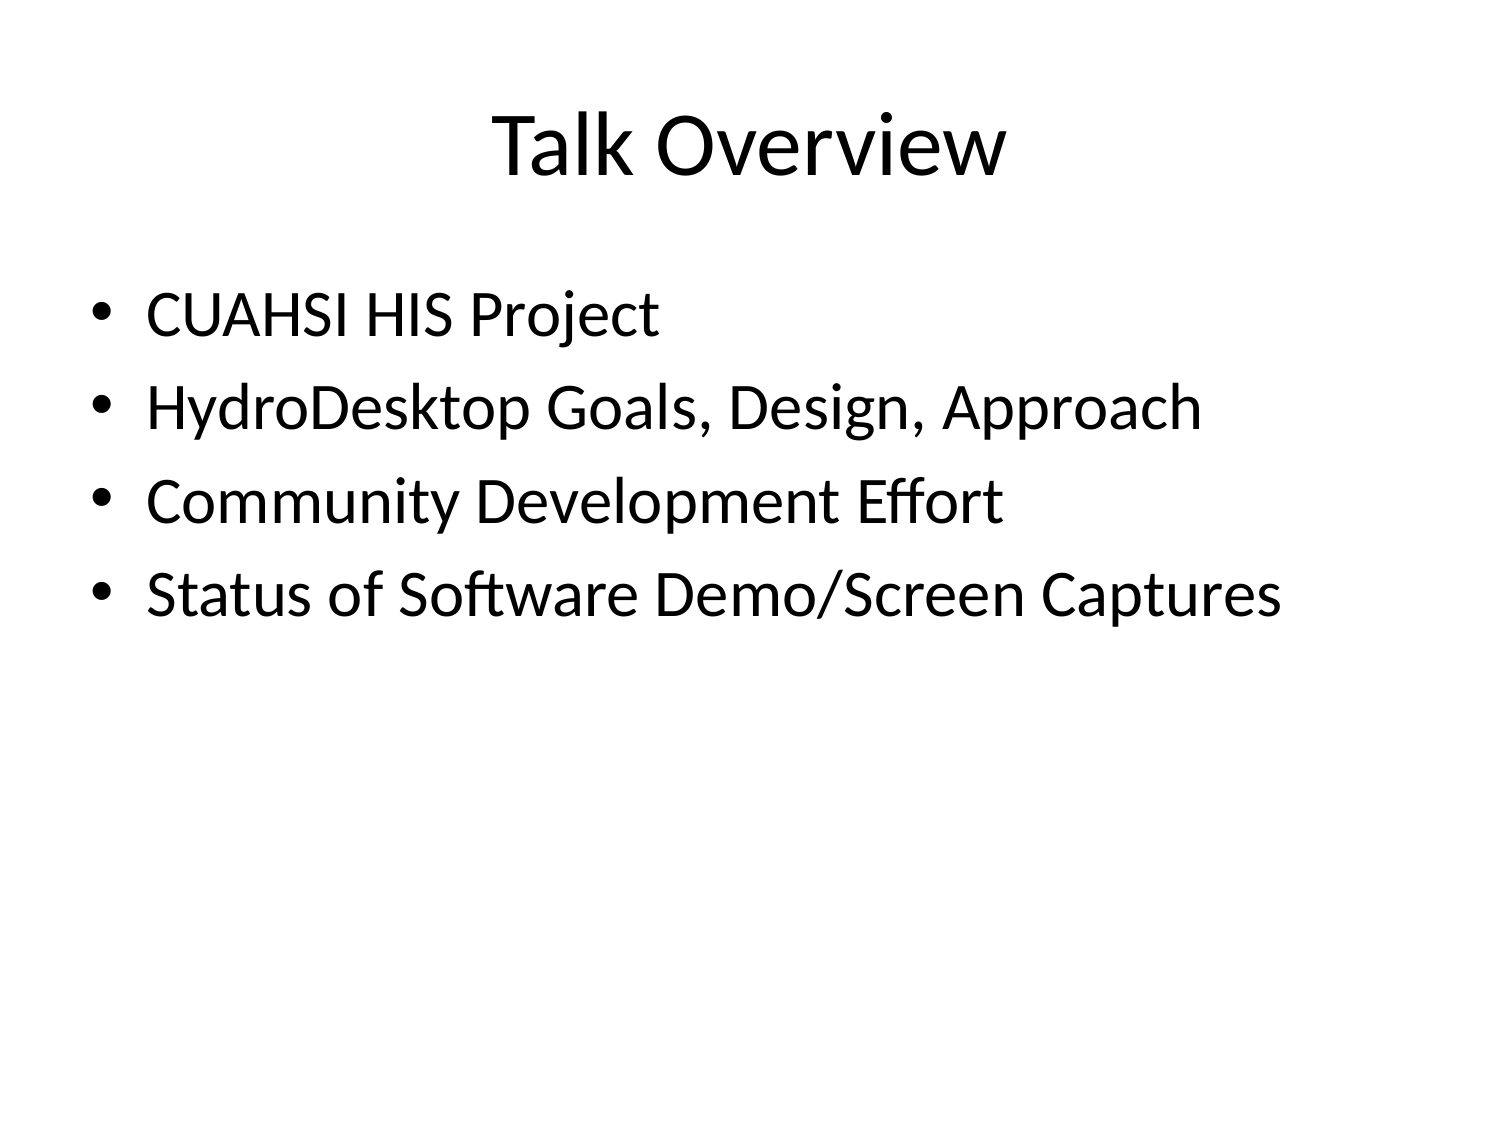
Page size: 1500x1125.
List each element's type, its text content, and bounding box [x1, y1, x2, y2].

title Talk Overview [75, 45, 1425, 233]
list CUAHSI HIS Project HydroDesktop Goals, Design, Approach Community Development Effort Status of Software Demo/Screen Captures [75, 262, 1425, 1005]
